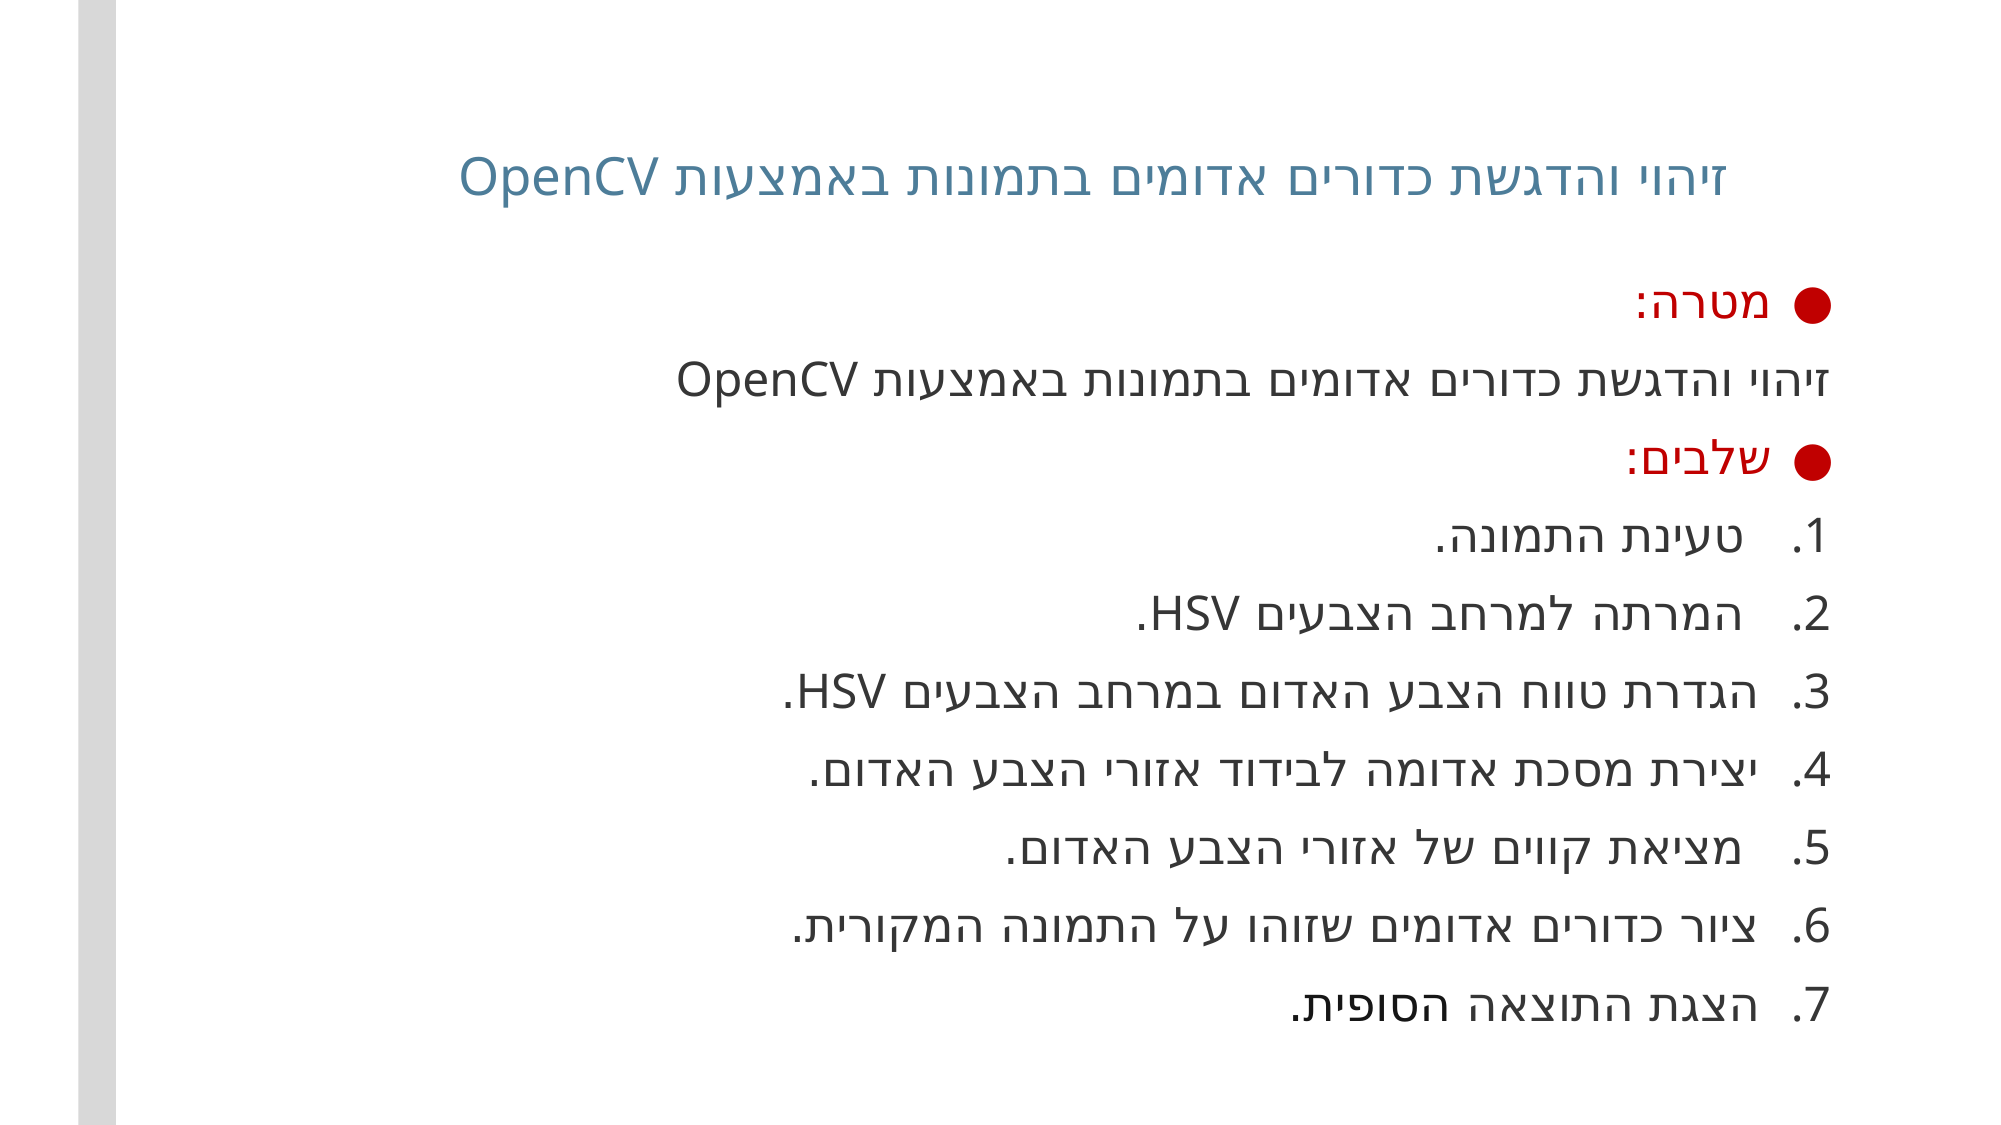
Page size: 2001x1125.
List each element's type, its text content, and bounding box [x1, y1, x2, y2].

title זיהוי והדגשת כדורים אדומים בתמונות באמצעות OpenCV [306, 143, 1882, 248]
list מטרה: זיהוי והדגשת כדורים אדומים בתמונות באמצעות OpenCV שלבים: טעינת התמונה. המרתה למרחב הצבעים HSV. הגדרת טווח הצבע האדום במרחב הצבעים HSV. יצירת מסכת אדומה לבידוד אזורי הצבע האדום. מציאת קווים של אזורי הצבע האדום. ציור כדורים אדומים שזוהו על התמונה המקורית. הצגת התוצאה הסופית. [272, 195, 1848, 1040]
